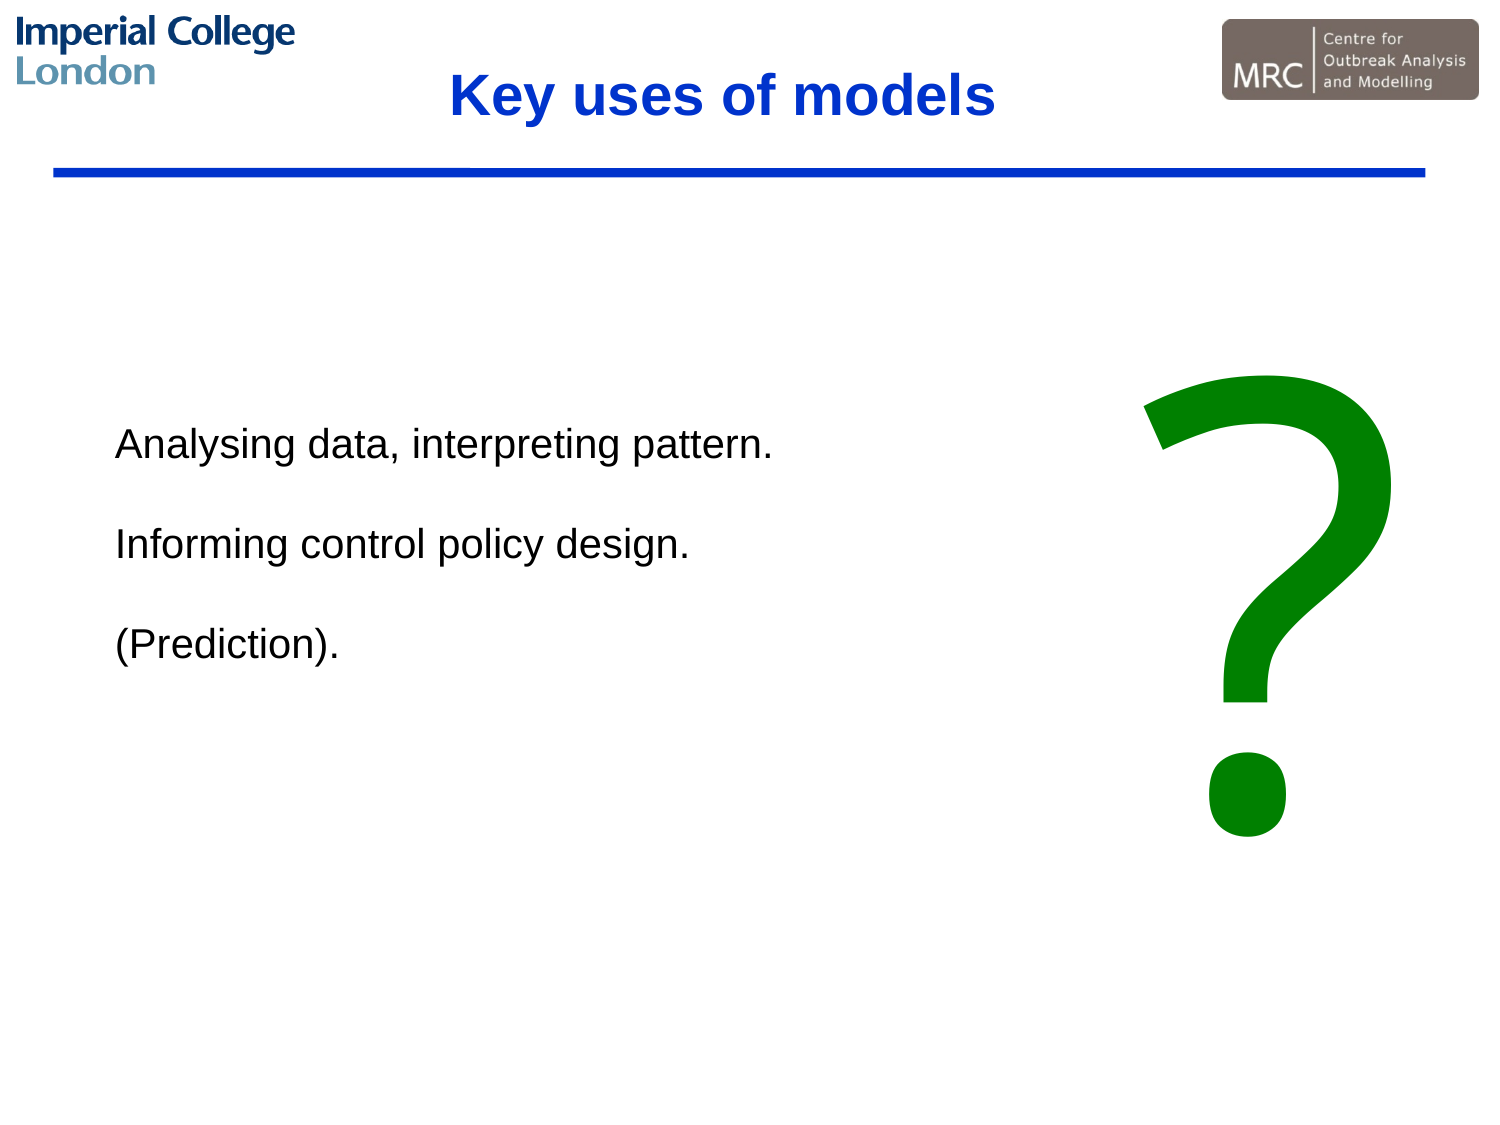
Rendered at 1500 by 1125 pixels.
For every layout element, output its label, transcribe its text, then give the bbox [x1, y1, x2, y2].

picture [1222, 19, 1479, 100]
text_box Analysing data, interpreting pattern. Informing control policy design. (Prediction). [100, 408, 1034, 674]
text_box Key uses of models [135, 49, 1311, 135]
text_box ? [1121, 196, 1423, 961]
picture [17, 15, 295, 85]
